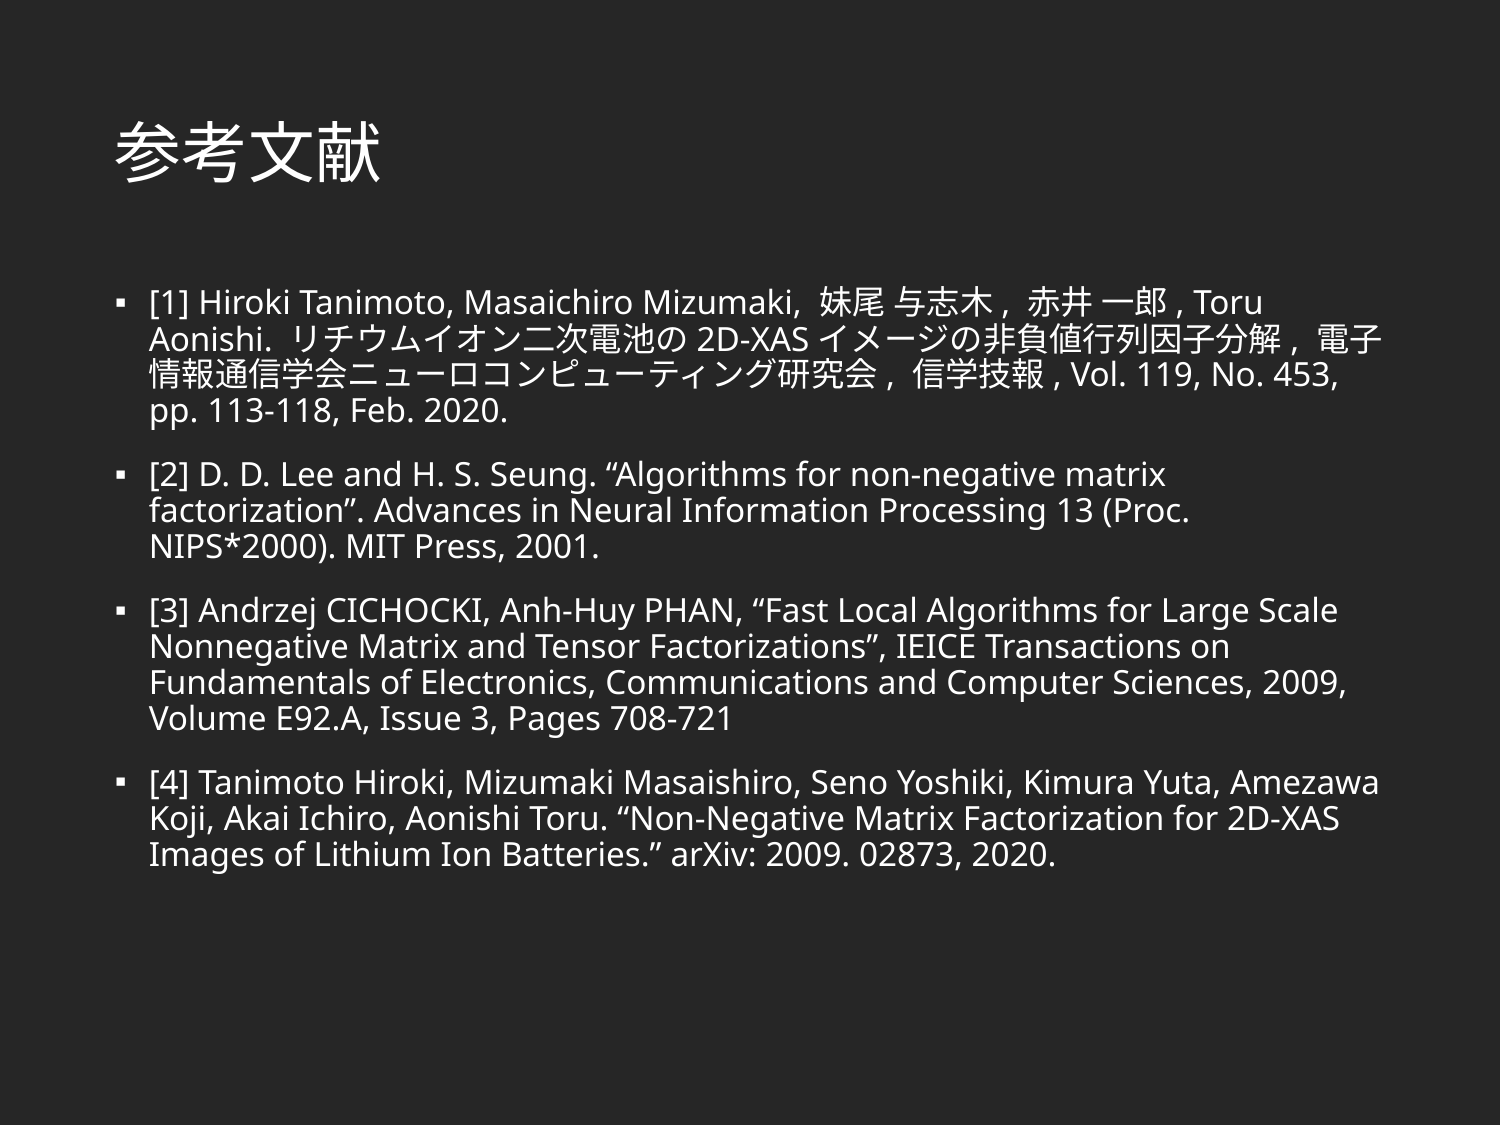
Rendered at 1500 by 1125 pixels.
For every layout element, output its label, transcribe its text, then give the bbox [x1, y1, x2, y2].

text_box 参考文献 [100, 112, 1400, 213]
text_box [1] Hiroki Tanimoto, Masaichiro Mizumaki, 妹尾 与志木, 赤井 一郎, Toru Aonishi. リチウムイオン二次電池の2D-XASイメージの非負値行列因子分解, 電子情報通信学会ニューロコンピューティング研究会, 信学技報, Vol. 119, No. 453, pp. 113-118, Feb. 2020. [2] D. D. Lee and H. S. Seung. “Algorithms for non-negative matrix factorization”. Advances in Neural Information Processing 13 (Proc. NIPS*2000). MIT Press, 2001. [3] Andrzej CICHOCKI, Anh-Huy PHAN, “Fast Local Algorithms for Large Scale Nonnegative Matrix and Tensor Factorizations”, IEICE Transactions on Fundamentals of Electronics, Communications and Computer Sciences, 2009, Volume E92.A, Issue 3, Pages 708-721 [4] Tanimoto Hiroki, Mizumaki Masaishiro, Seno Yoshiki, Kimura Yuta, Amezawa Koji, Akai Ichiro, Aonishi Toru. “Non-Negative Matrix Factorization for 2D-XAS Images of Lithium Ion Batteries.” arXiv: 2009. 02873, 2020. [100, 278, 1400, 979]
